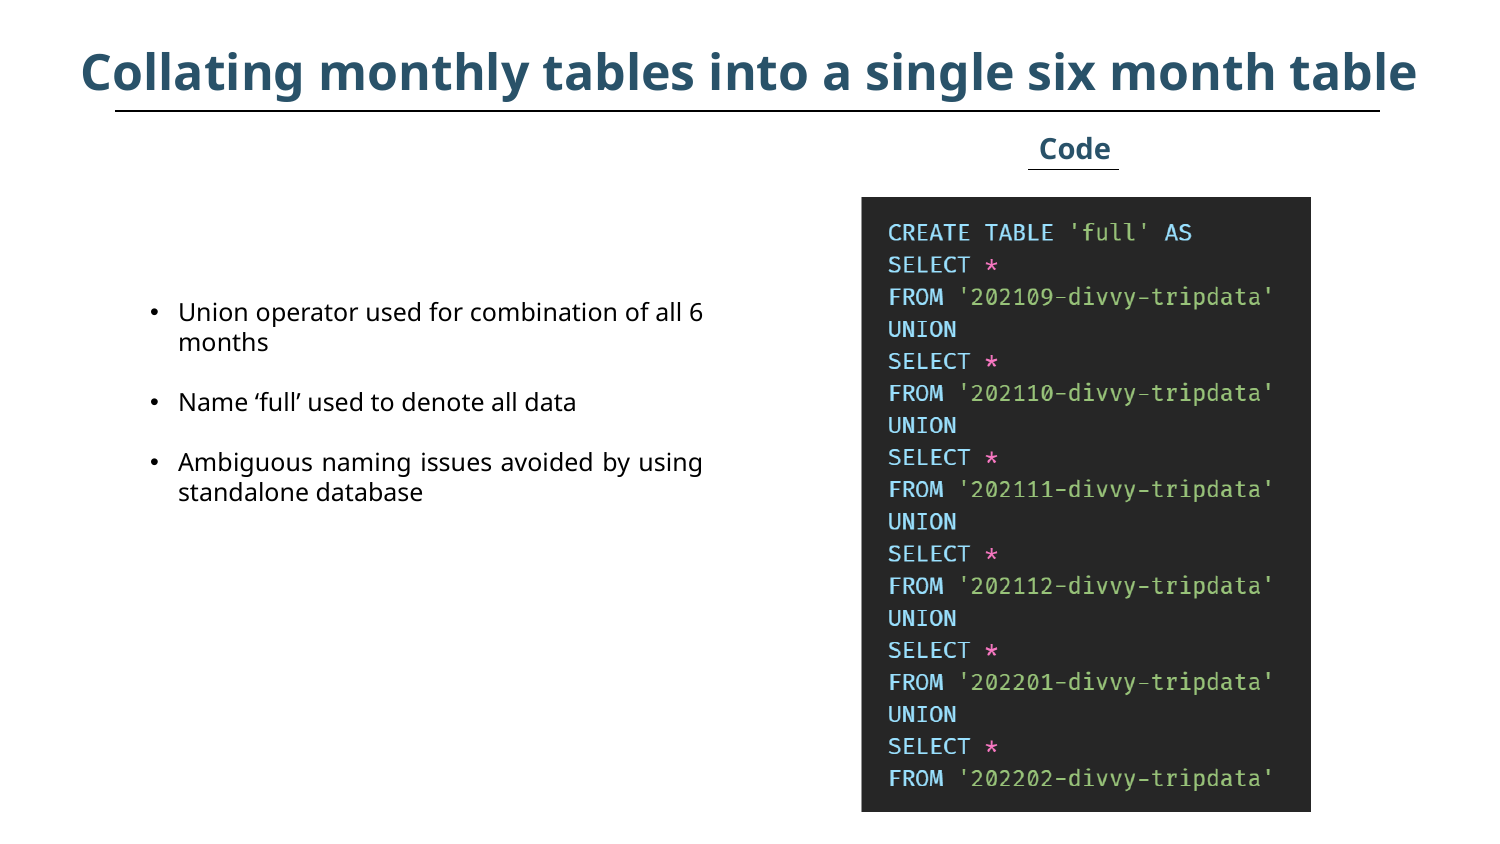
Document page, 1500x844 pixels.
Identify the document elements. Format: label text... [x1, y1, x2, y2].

text_box Code [981, 120, 1169, 181]
picture [840, 197, 1331, 812]
text_box Collating monthly tables into a single six month table [51, 26, 1449, 116]
text_box Union operator used for combination of all 6 months Name ‘full’ used to denote all data Ambiguous naming issues avoided by using standalone database [135, 281, 720, 562]
